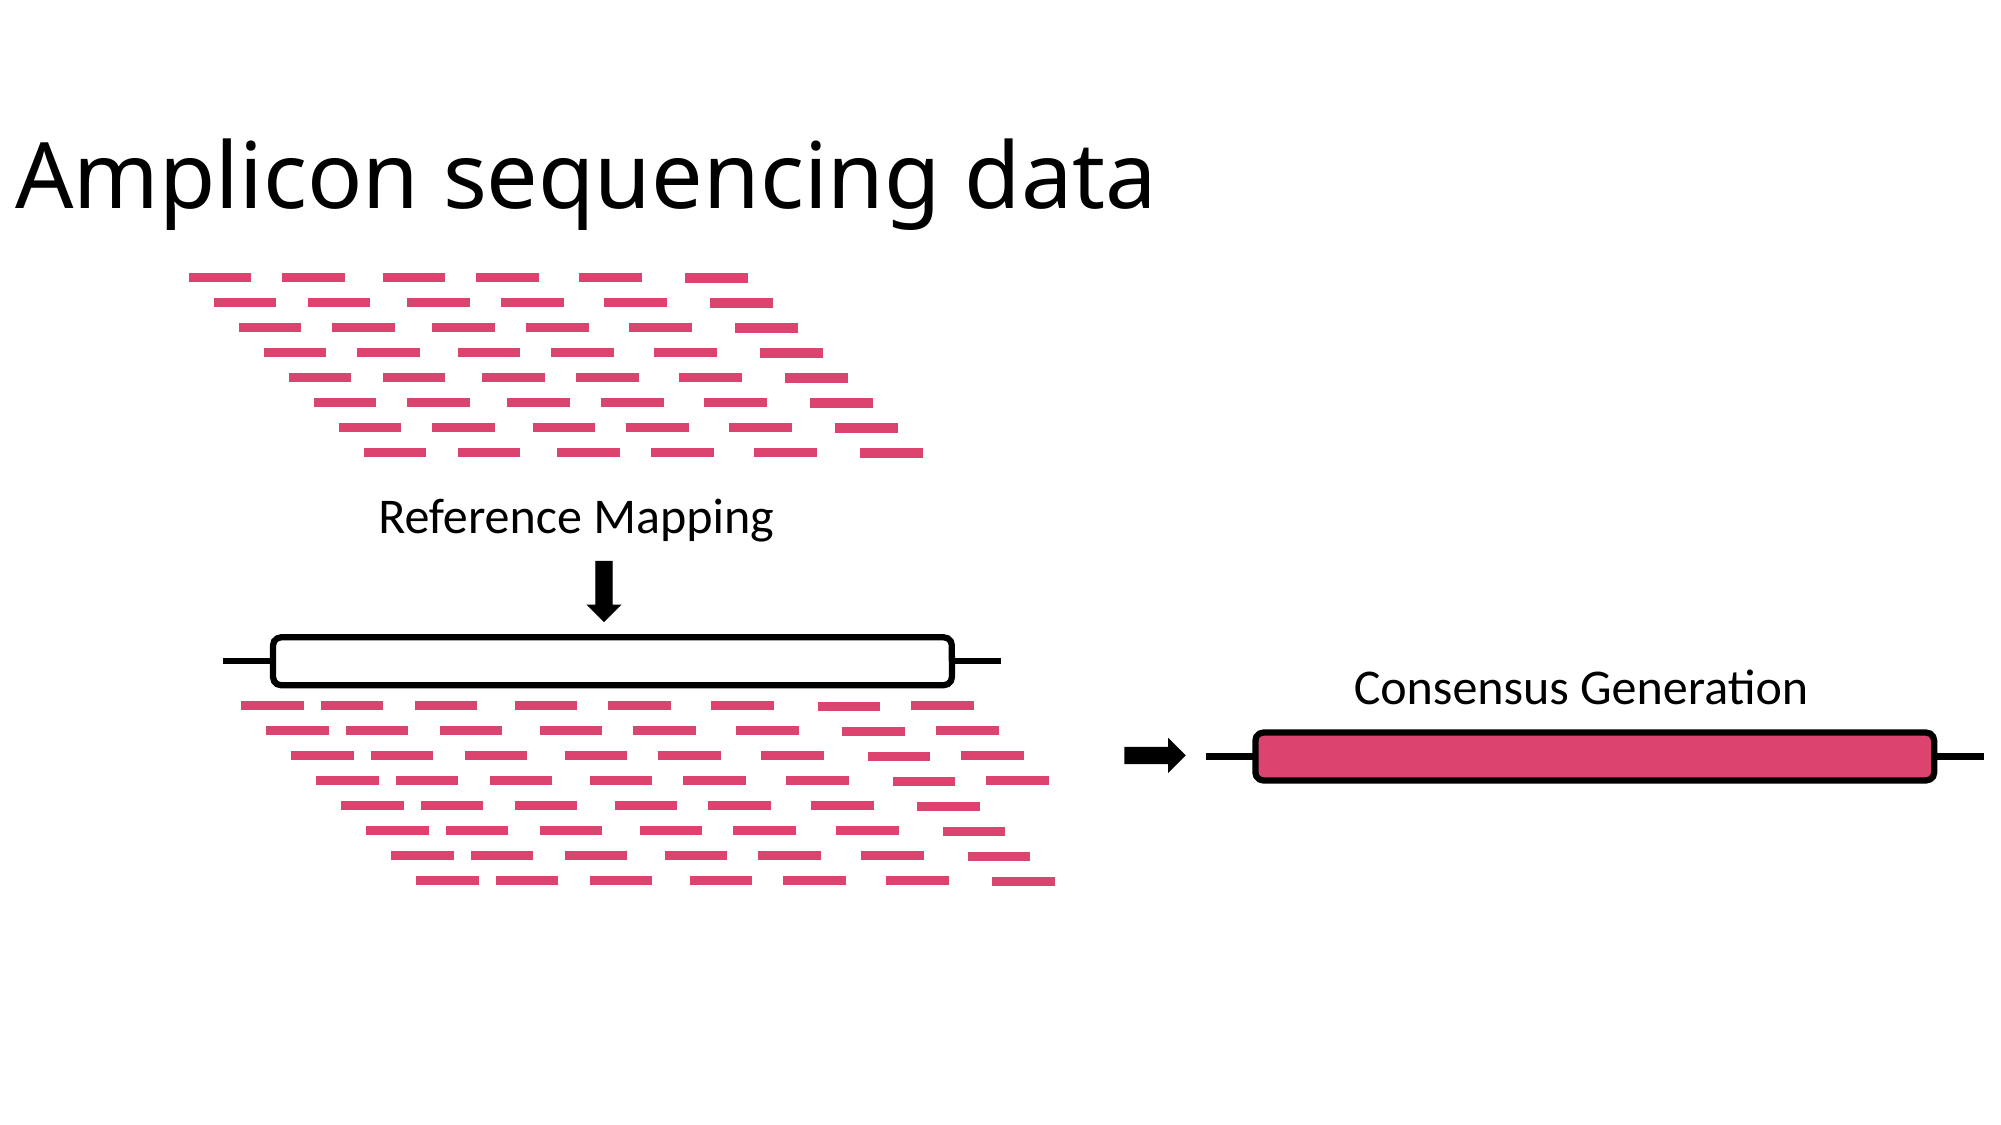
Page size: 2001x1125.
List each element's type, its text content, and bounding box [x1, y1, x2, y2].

text_box [1123, 736, 1187, 775]
text_box Reference Mapping [322, 476, 830, 552]
title Amplicon sequencing data [0, 70, 1725, 289]
text_box Consensus Generation [1327, 647, 1835, 722]
text_box [1254, 731, 1936, 782]
text_box [585, 560, 623, 623]
text_box [272, 636, 953, 687]
